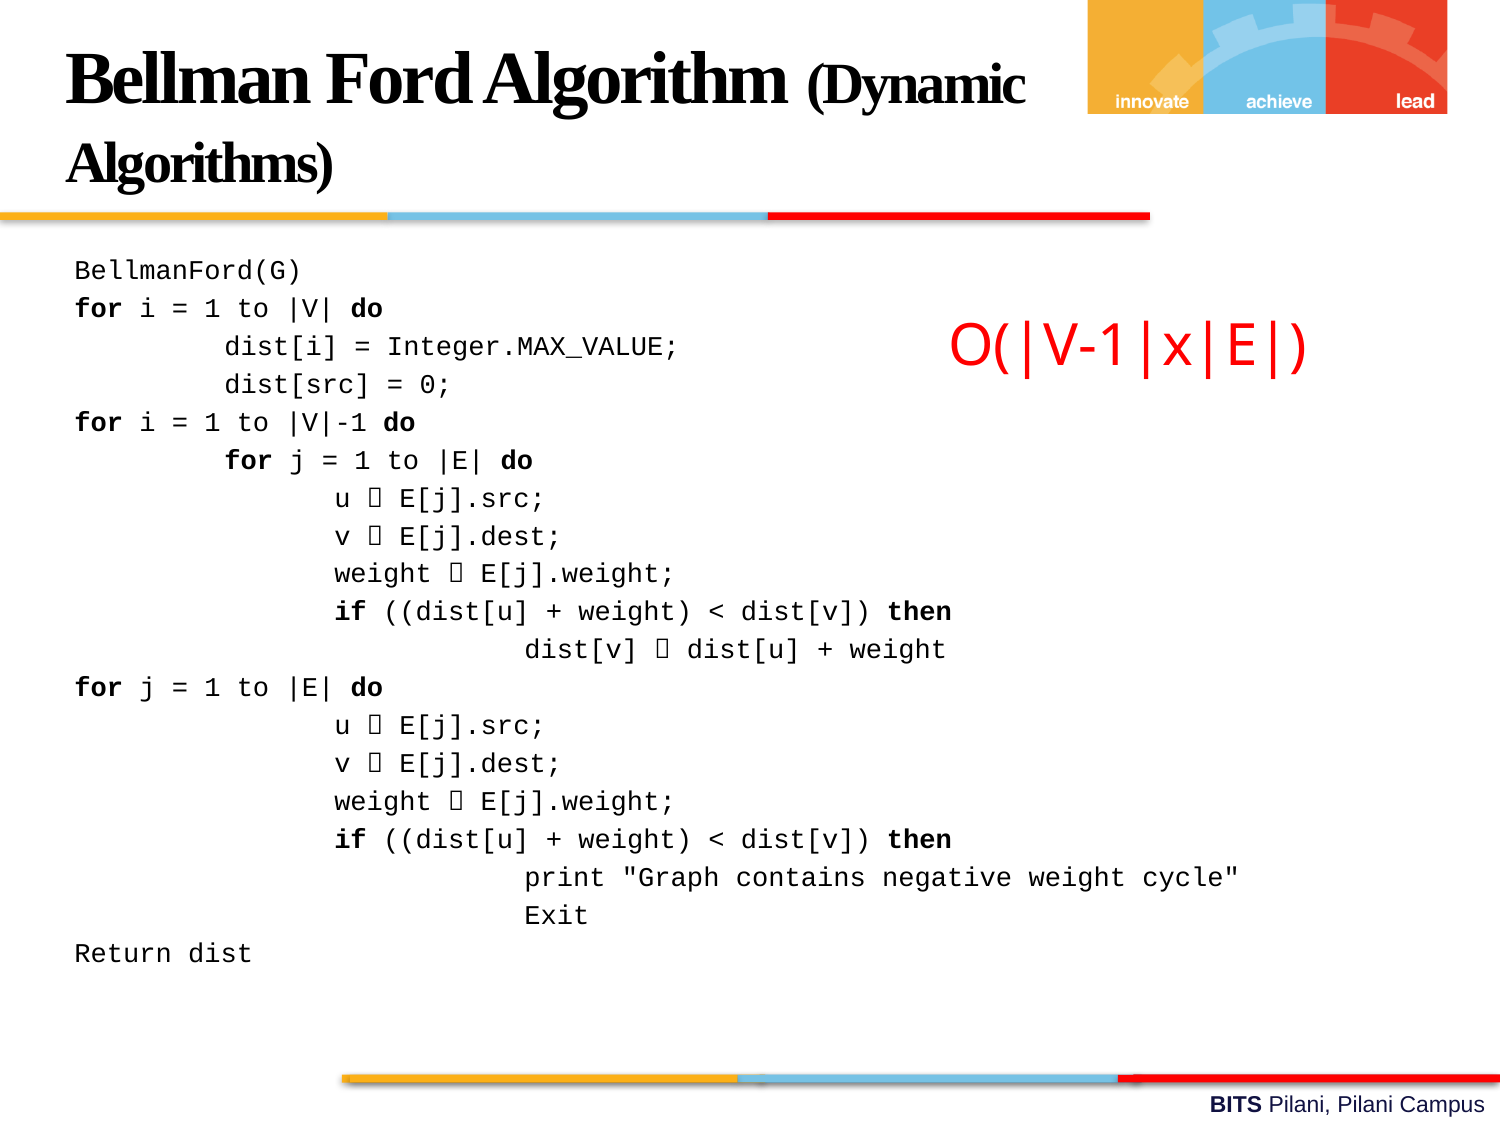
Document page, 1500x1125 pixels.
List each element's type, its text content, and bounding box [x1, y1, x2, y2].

picture [1087, 0, 1448, 114]
list Bellman Ford Algorithm (Dynamic Algorithms) [50, 24, 1088, 213]
text_box O(|V-1|x|E|) [933, 299, 1322, 385]
list BellmanFord(G) for i = 1 to |V| do dist[i] = Integer.MAX_VALUE; dist[src] = 0; for i = 1 to |V|-1 do for j = 1 to |E| do u  E[j].src; v  E[j].dest; weight  E[j].weight; if ((dist[u] + weight) < dist[v]) then dist[v]  dist[u] + weight for j = 1 to |E| do u  E[j].src; v  E[j].dest; weight  E[j].weight; if ((dist[u] + weight) < dist[v]) then print "Graph contains negative weight cycle" Exit Return dist [50, 245, 1400, 988]
